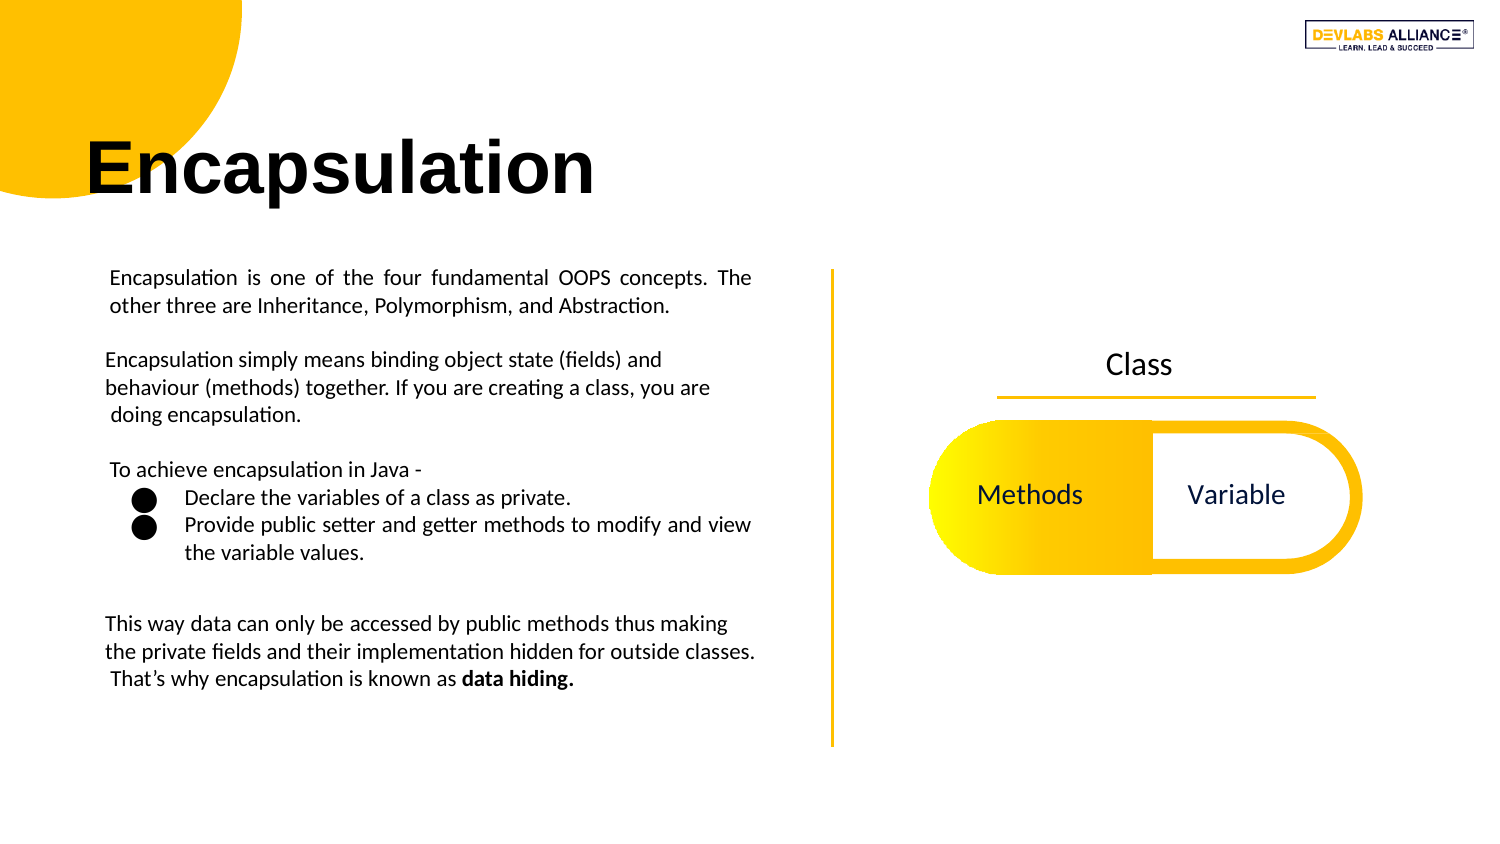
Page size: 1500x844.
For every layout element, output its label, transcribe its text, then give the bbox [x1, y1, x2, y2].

text_box [1153, 420, 1363, 575]
text_box To achieve encapsulation in Java - [107, 453, 426, 483]
picture [928, 420, 1153, 575]
text_box Encapsulation simply means binding object state (fields) and behaviour (methods) together. If you are creating a class, you are doing encapsulation. [103, 342, 715, 428]
text_box Class [1103, 339, 1176, 382]
text_box Variable [1185, 473, 1287, 511]
text_box Declare the variables of a class as private. Provide public setter and getter methods to modify and view the variable values. [128, 480, 759, 565]
text_box [0, 0, 242, 199]
title Encapsulation [83, 116, 601, 260]
text_box This way data can only be accessed by public methods thus making the private fields and their implementation hidden for outside classes. That’s why encapsulation is known as data hiding. [103, 606, 760, 692]
text_box Encapsulation is one of the four fundamental OOPS concepts. The other three are Inheritance, Polymorphism, and Abstraction. [107, 260, 759, 318]
picture [1305, 20, 1474, 51]
